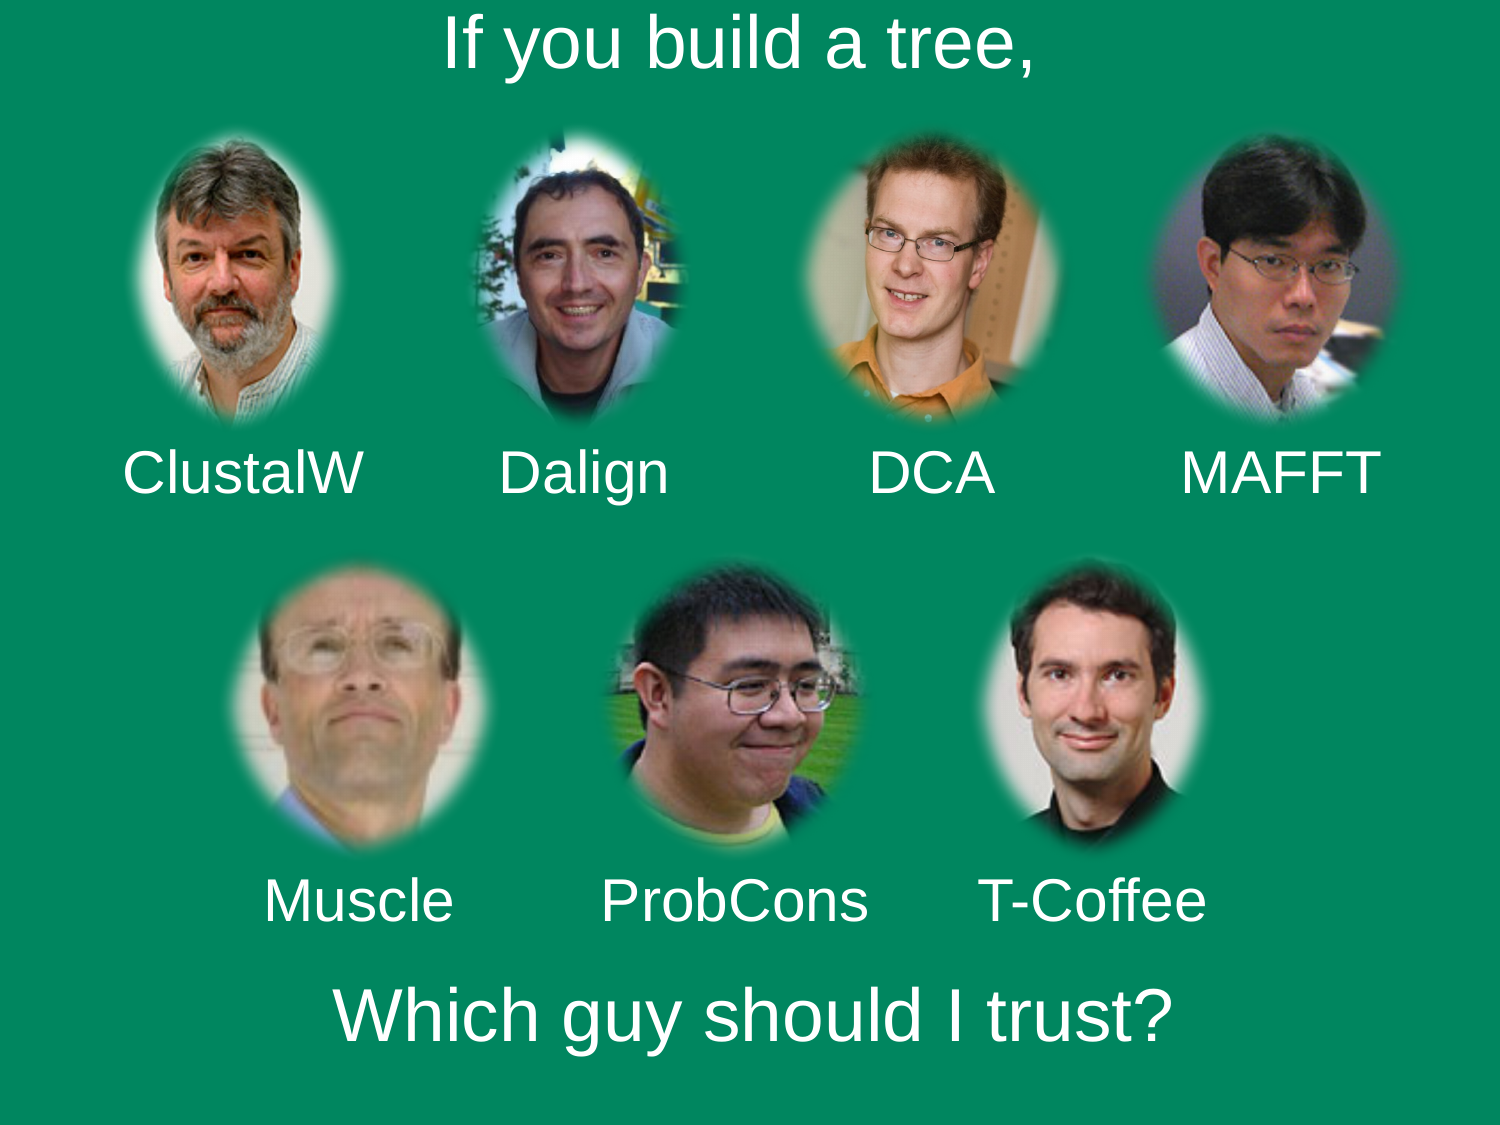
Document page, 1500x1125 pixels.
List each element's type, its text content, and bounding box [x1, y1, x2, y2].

text_box Which guy should I trust? [314, 973, 1193, 1075]
text_box MAFFT [1112, 438, 1451, 518]
text_box ClustalW [75, 438, 413, 518]
picture [592, 546, 879, 866]
picture [119, 118, 354, 437]
text_box If you build a tree, [373, 0, 1127, 102]
text_box Muscle [190, 866, 529, 945]
text_box ProbCons [566, 866, 905, 945]
text_box DCA [763, 438, 1101, 518]
picture [787, 118, 1077, 437]
text_box Dalign [416, 438, 754, 518]
text_box T-Coffee [924, 866, 1262, 945]
picture [460, 118, 696, 437]
picture [965, 546, 1221, 866]
picture [1131, 118, 1419, 437]
picture [214, 546, 505, 866]
